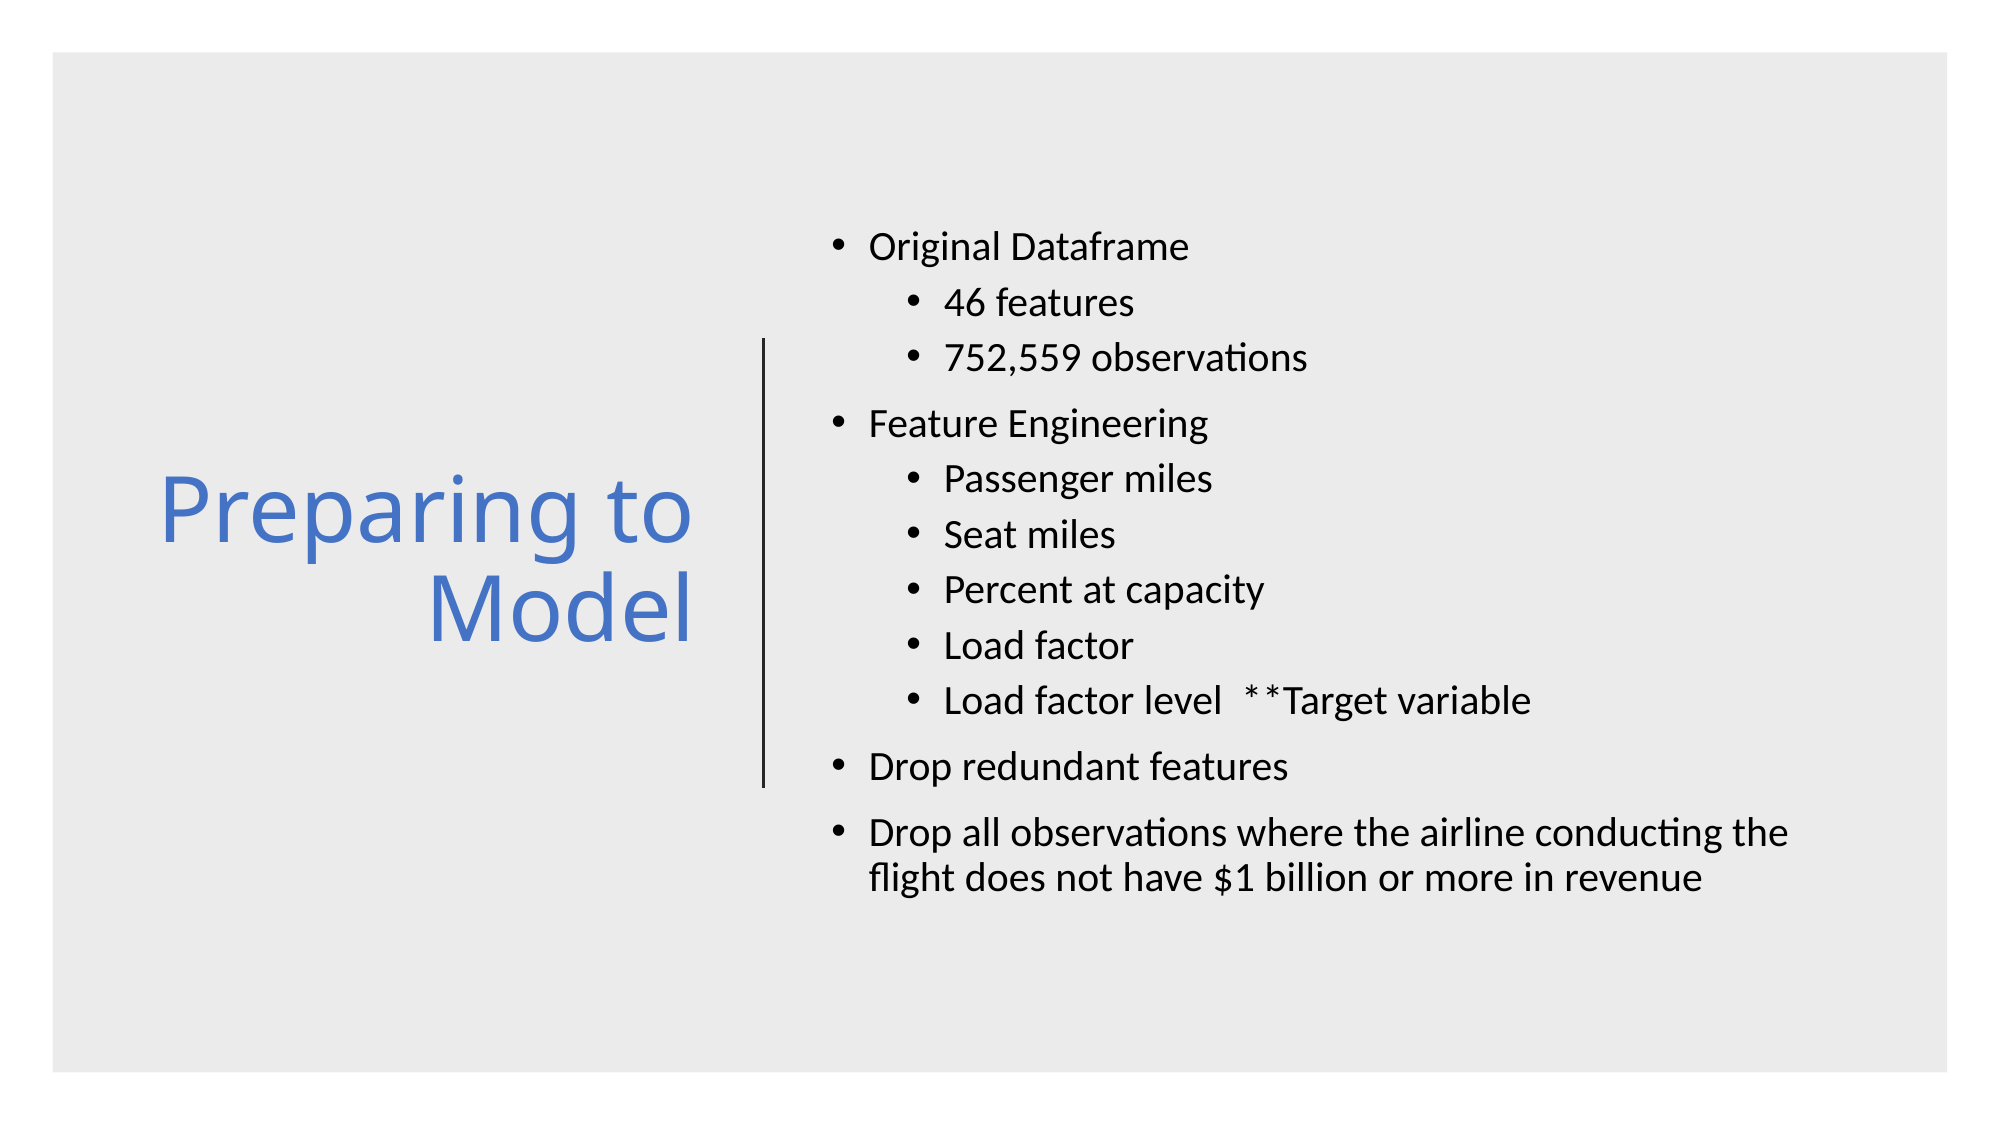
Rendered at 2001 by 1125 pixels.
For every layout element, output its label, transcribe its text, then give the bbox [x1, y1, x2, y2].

title Preparing to Model [137, 158, 711, 967]
text_box [52, 51, 1948, 1073]
list Original Dataframe 46 features 752,559 observations Feature Engineering Passenger miles Seat miles Percent at capacity Load factor Load factor level **Target variable Drop redundant features Drop all observations where the airline conducting the flight does not have $1 billion or more in revenue [816, 158, 1863, 967]
